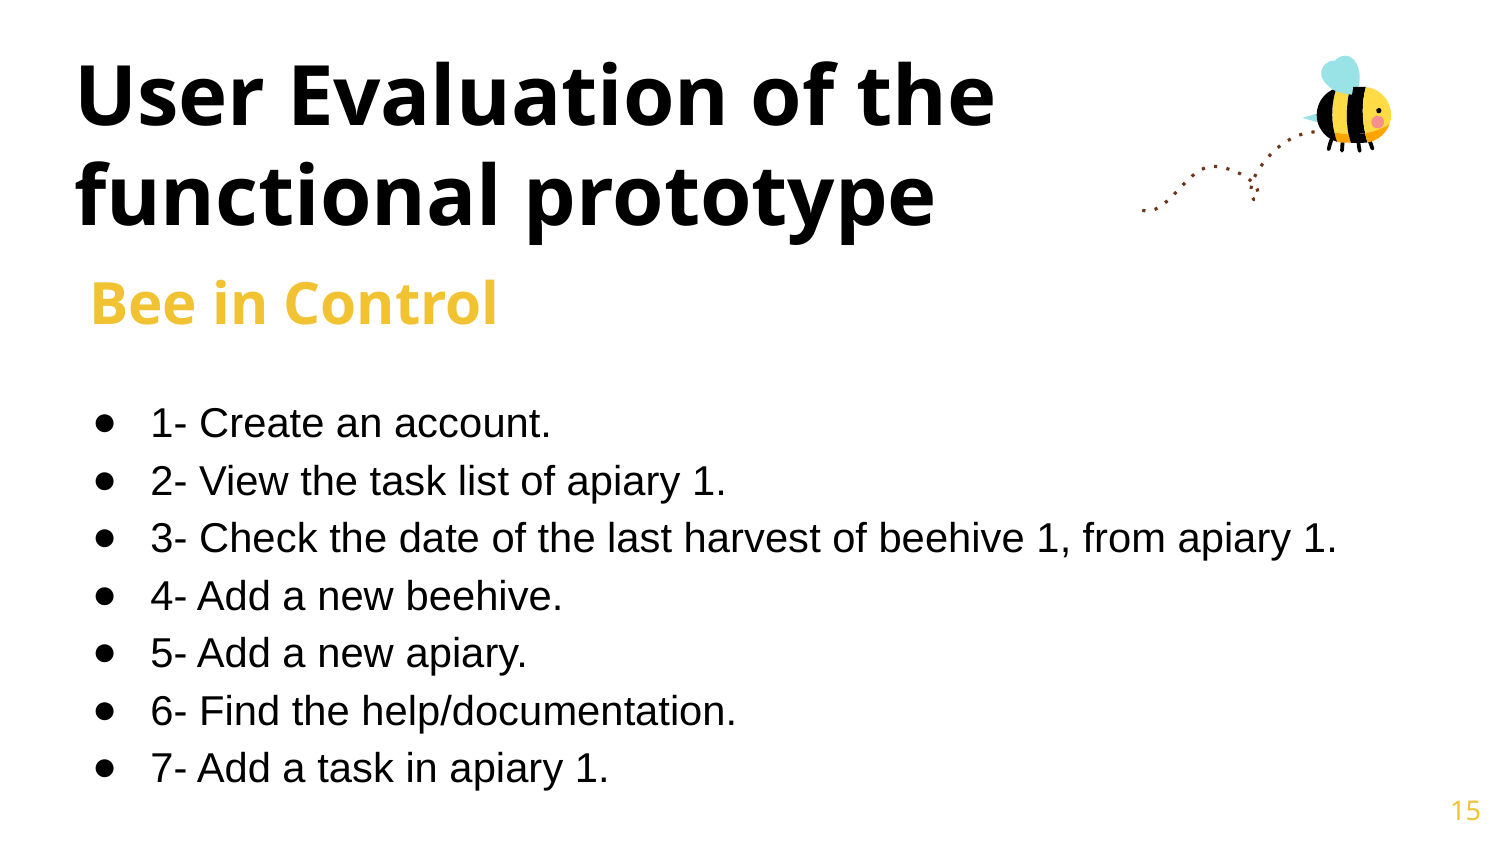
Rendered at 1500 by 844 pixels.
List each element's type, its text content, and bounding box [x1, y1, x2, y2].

text_box [1142, 136, 1297, 212]
slide_number ‹#› [1391, 779, 1482, 844]
title User Evaluation of the functional prototype [74, 101, 1108, 242]
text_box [1302, 55, 1392, 153]
text_box Bee in Control [74, 251, 737, 352]
list 1- Create an account. 2- View the task list of apiary 1. 3- Check the date of the last harvest of beehive 1, from apiary 1. 4- Add a new beehive. 5- Add a new apiary. 6- Find the help/documentation. 7- Add a task in apiary 1. [75, 388, 1423, 777]
